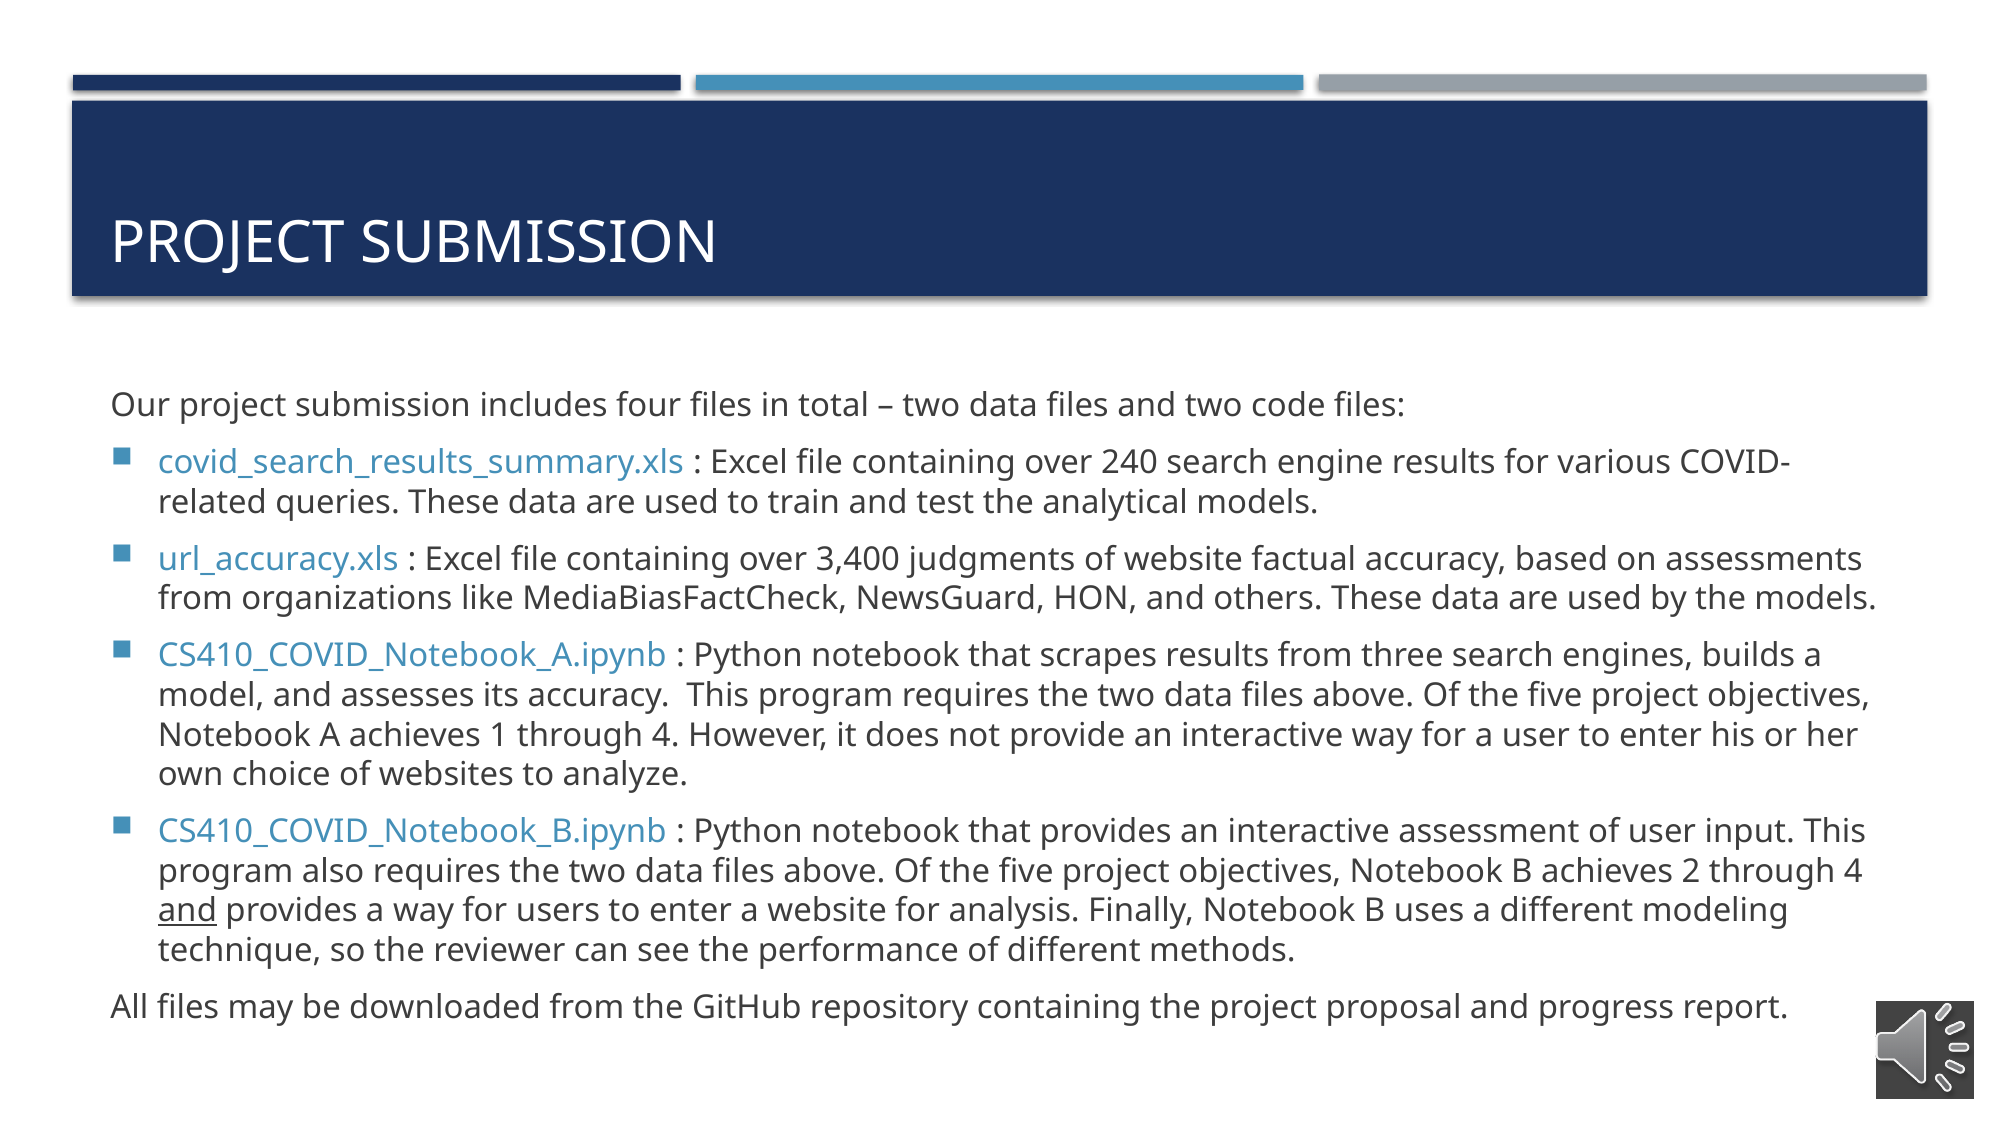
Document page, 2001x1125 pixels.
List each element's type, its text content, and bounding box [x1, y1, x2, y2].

title Project Submission [95, 115, 1905, 282]
picture [1874, 999, 1976, 1101]
list Our project submission includes four files in total – two data files and two code files: covid_search_results_summary.xls : Excel file containing over 240 search engine results for various COVID-related queries. These data are used to train and test the analytical models. url_accuracy.xls : Excel file containing over 3,400 judgments of website factual accuracy, based on assessments from organizations like MediaBiasFactCheck, NewsGuard, HON, and others. These data are used by the models. CS410_COVID_Notebook_A.ipynb : Python notebook that scrapes results from three search engines, builds a model, and assesses its accuracy. This program requires the two data files above. Of the five project objectives, Notebook A achieves 1 through 4. However, it does not provide an interactive way for a user to enter his or her own choice of websites to analyze. CS410_COVID_Notebook_B.ipynb : Python notebook that provides an interactive assessment of user input. This program also requires the two data files above. Of the five project objectives, Notebook B achieves 2 through 4 and provides a way for users to enter a website for analysis. Finally, Notebook B uses a different modeling technique, so the reviewer can see the performance of different methods. All files may be downloaded from the GitHub repository containing the project proposal and progress report. [95, 357, 1905, 1051]
